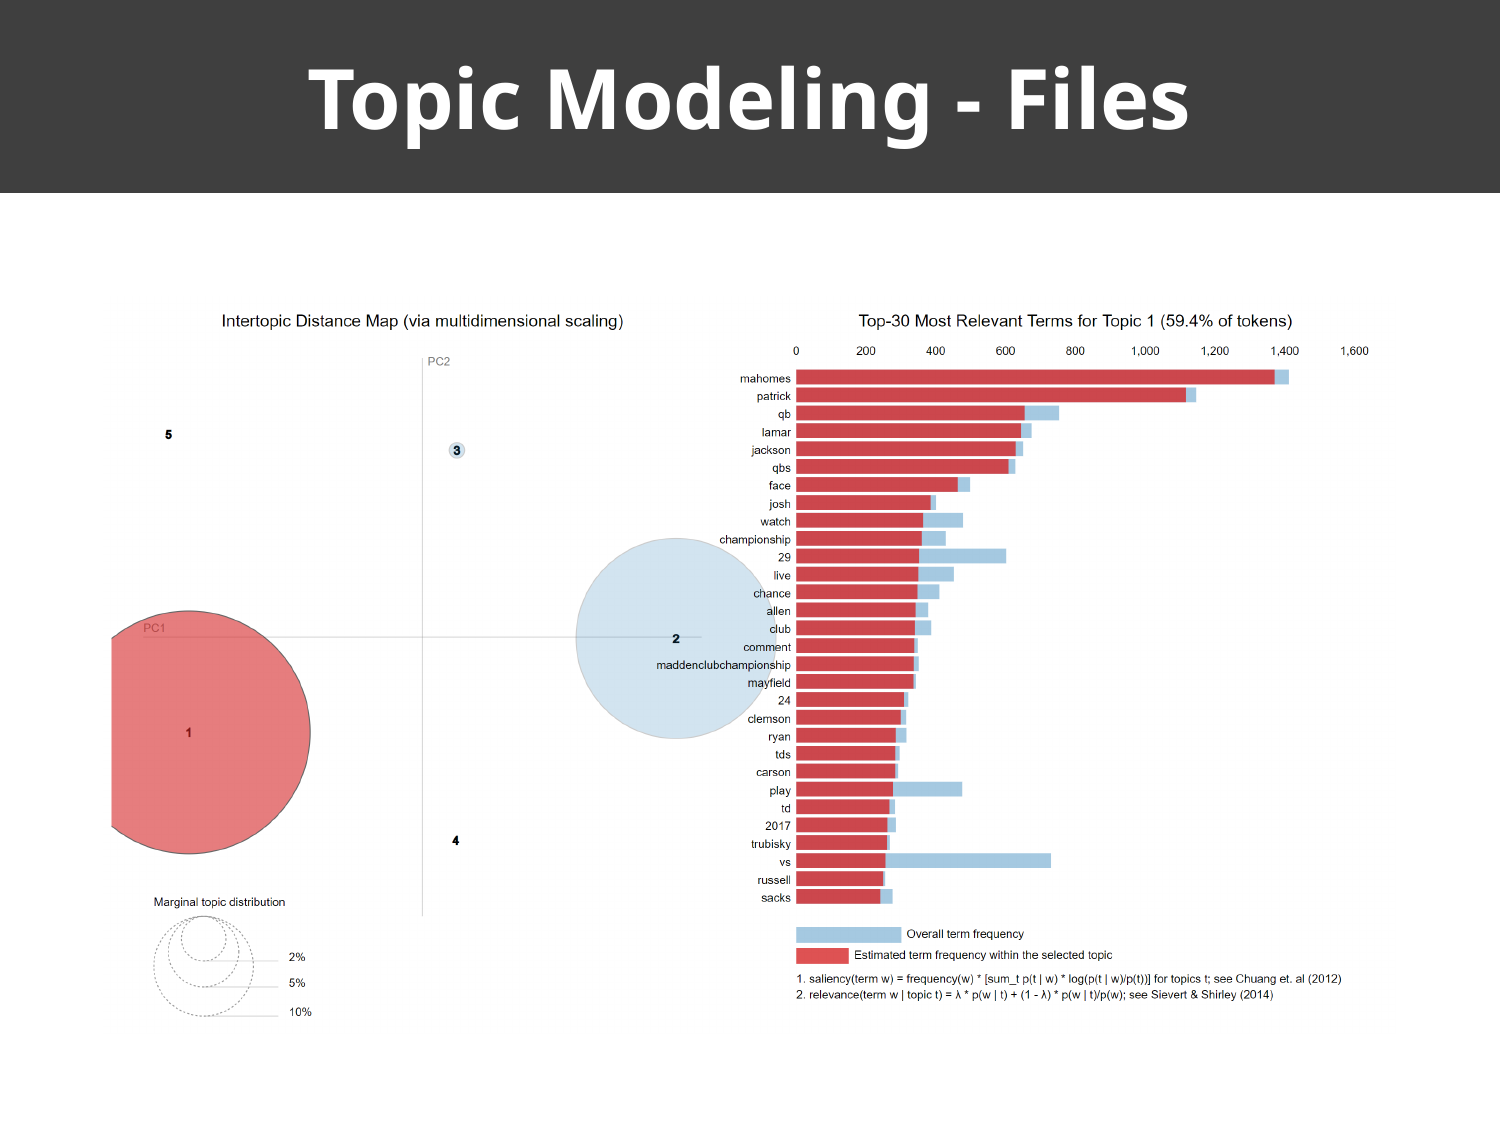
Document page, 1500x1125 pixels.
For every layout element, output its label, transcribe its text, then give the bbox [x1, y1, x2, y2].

text_box Topic Modeling - Files [0, 0, 1500, 193]
picture [103, 296, 1396, 1034]
